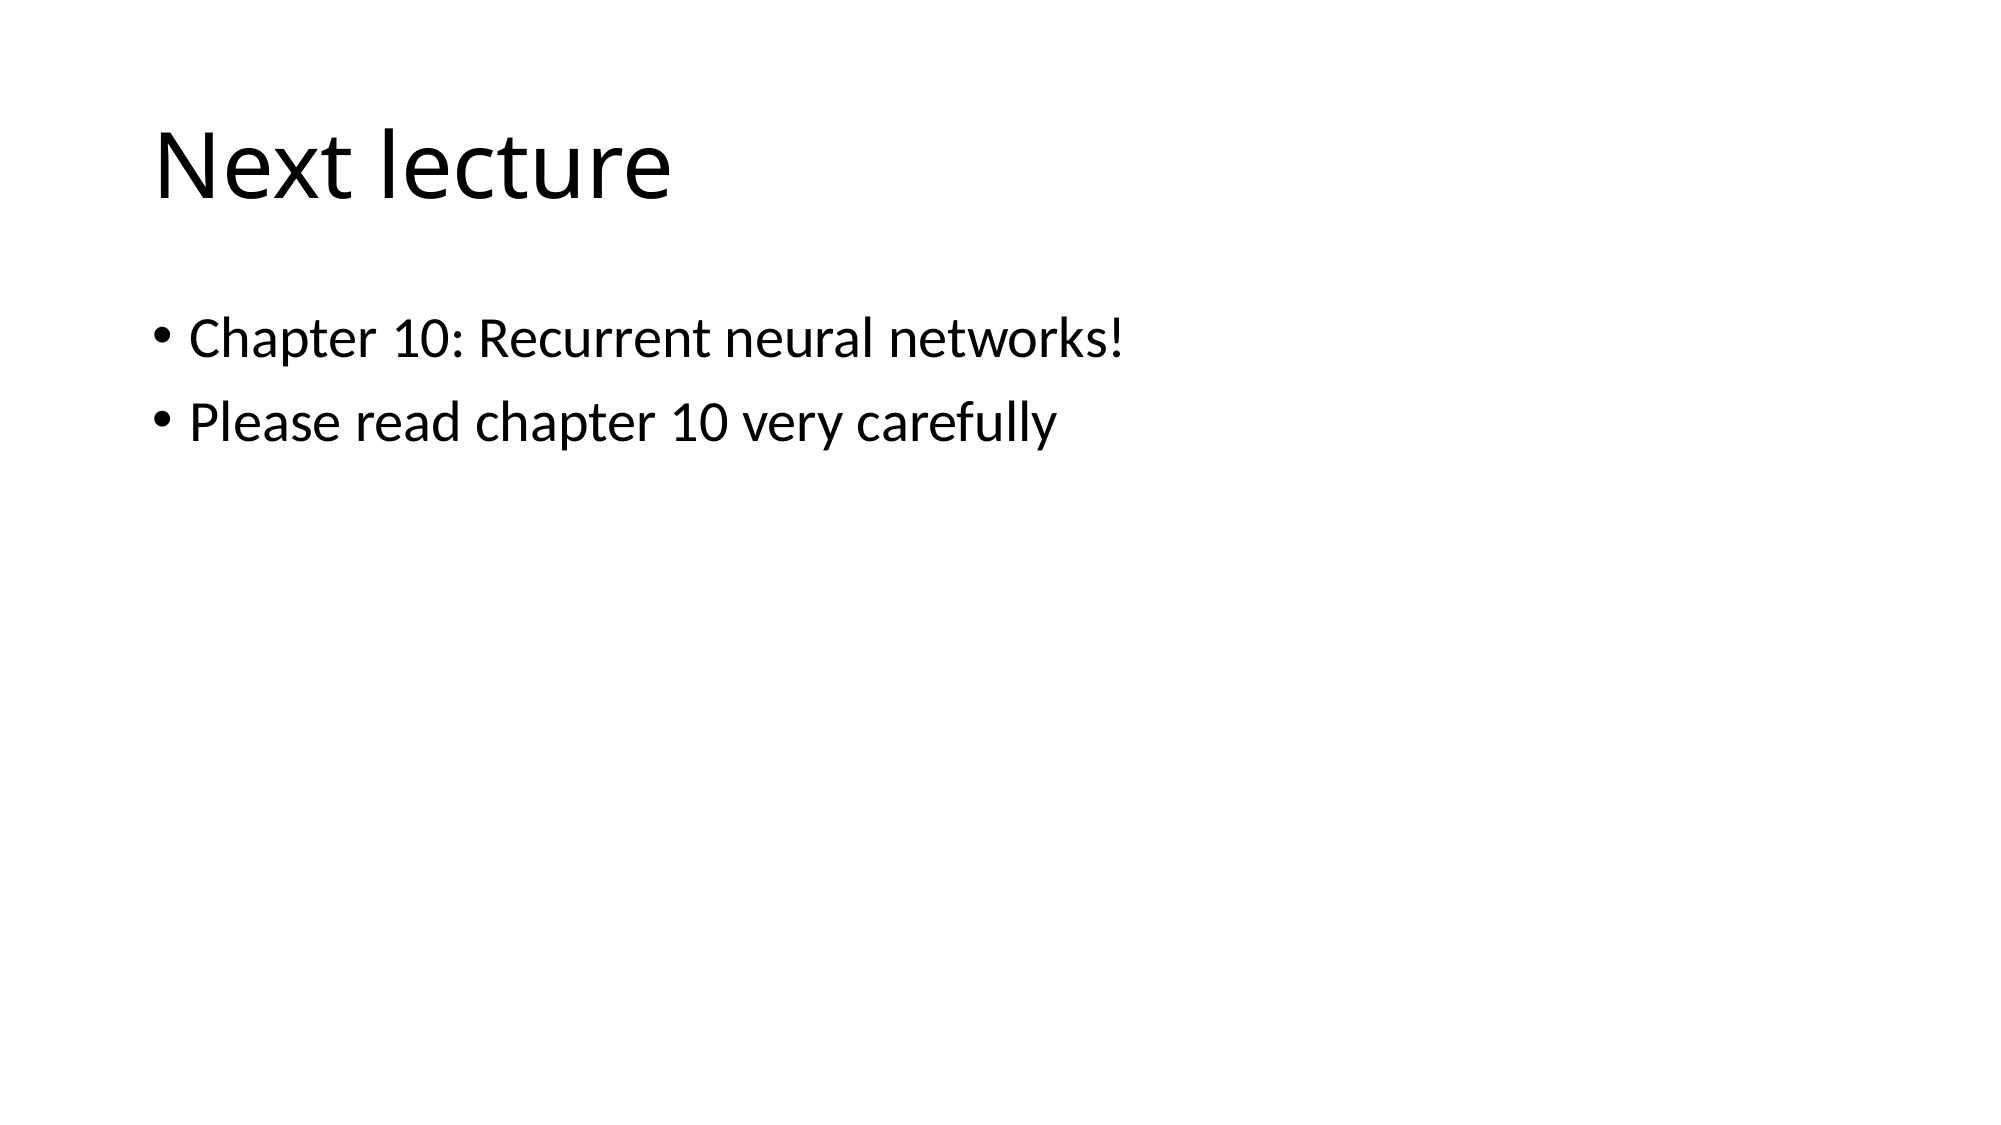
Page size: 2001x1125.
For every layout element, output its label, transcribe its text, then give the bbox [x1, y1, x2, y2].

list Chapter 10: Recurrent neural networks! Please read chapter 10 very carefully [137, 299, 1863, 1014]
title Next lecture [137, 59, 1863, 278]
